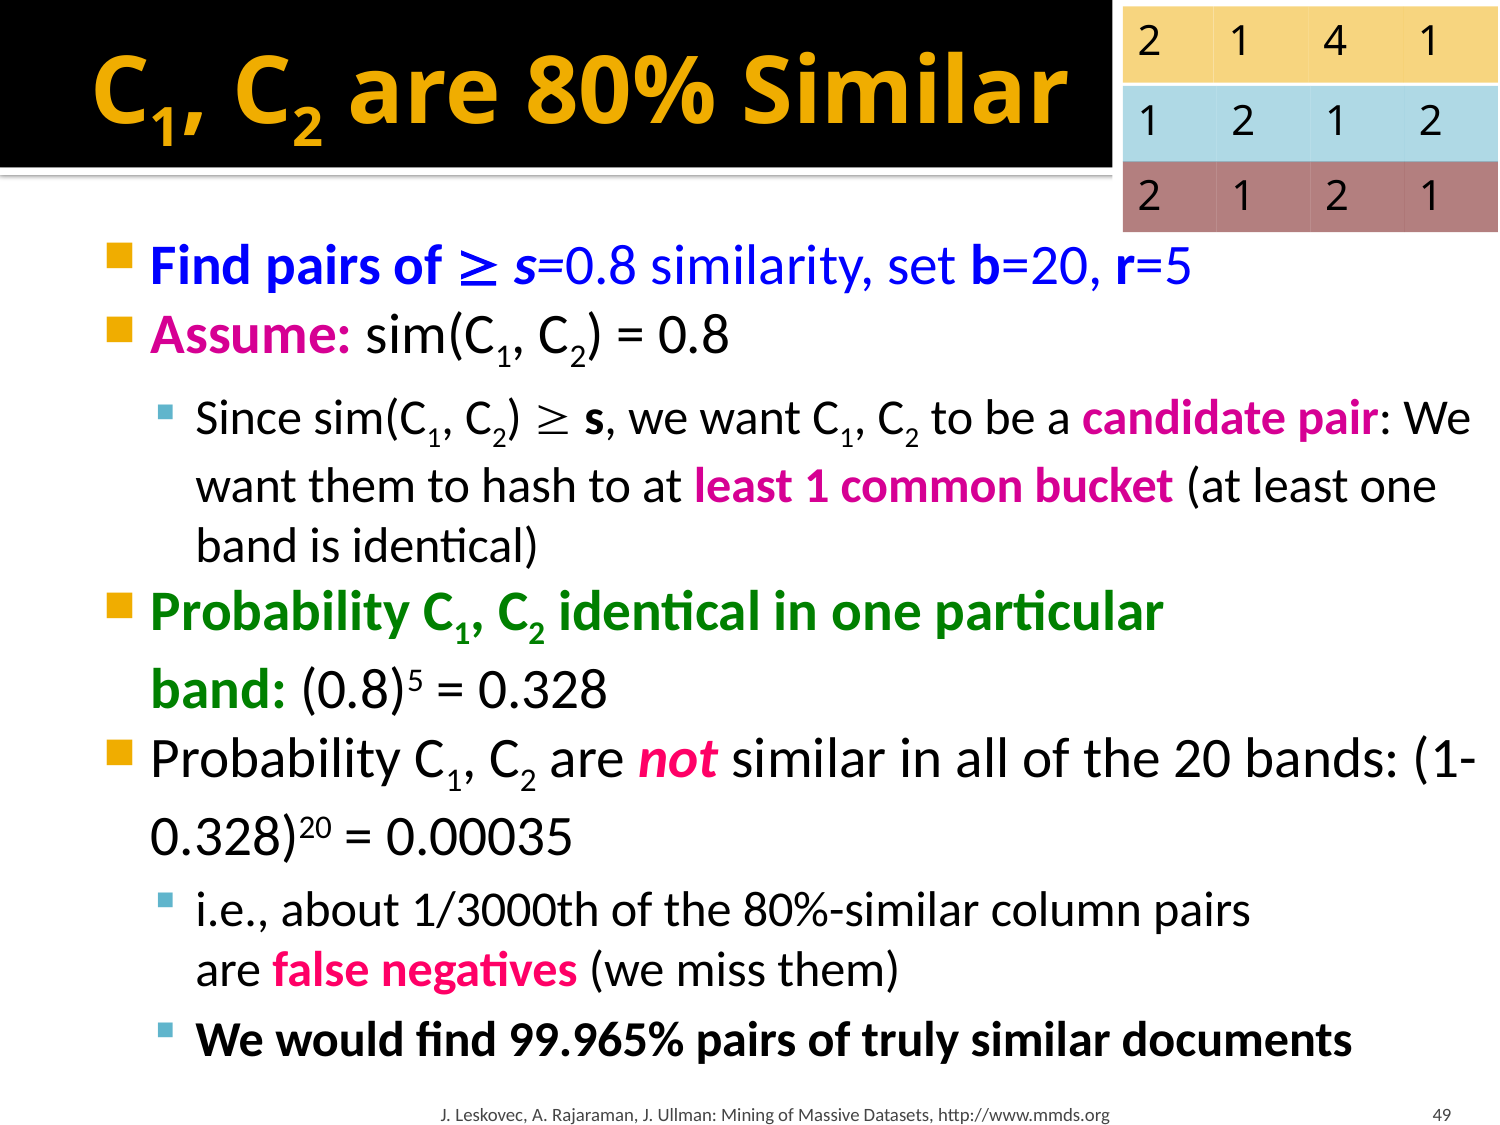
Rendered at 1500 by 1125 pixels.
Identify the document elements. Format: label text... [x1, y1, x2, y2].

title C1, C2 are 80% Similar [75, 12, 1108, 175]
footer J. Leskovec, A. Rajaraman, J. Ullman: Mining of Massive Datasets, http://www.mmds.org [433, 1080, 1337, 1125]
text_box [1119, 6, 1498, 233]
text_box [1108, 0, 1500, 241]
list Find pairs of  s=0.8 similarity, set b=20, r=5 Assume: sim(C1, C2) = 0.8 Since sim(C1, C2)  s, we want C1, C2 to be a candidate pair: We want them to hash to at least 1 common bucket (at least one band is identical) Probability C1, C2 identical in one particular band: (0.8)5 = 0.328 Probability C1, C2 are not similar in all of the 20 bands: (1-0.328)20 = 0.00035 i.e., about 1/3000th of the 80%-similar column pairs are false negatives (we miss them) We would find 99.965% pairs of truly similar documents [75, 212, 1498, 1075]
slide_number 49 [1345, 1080, 1467, 1125]
